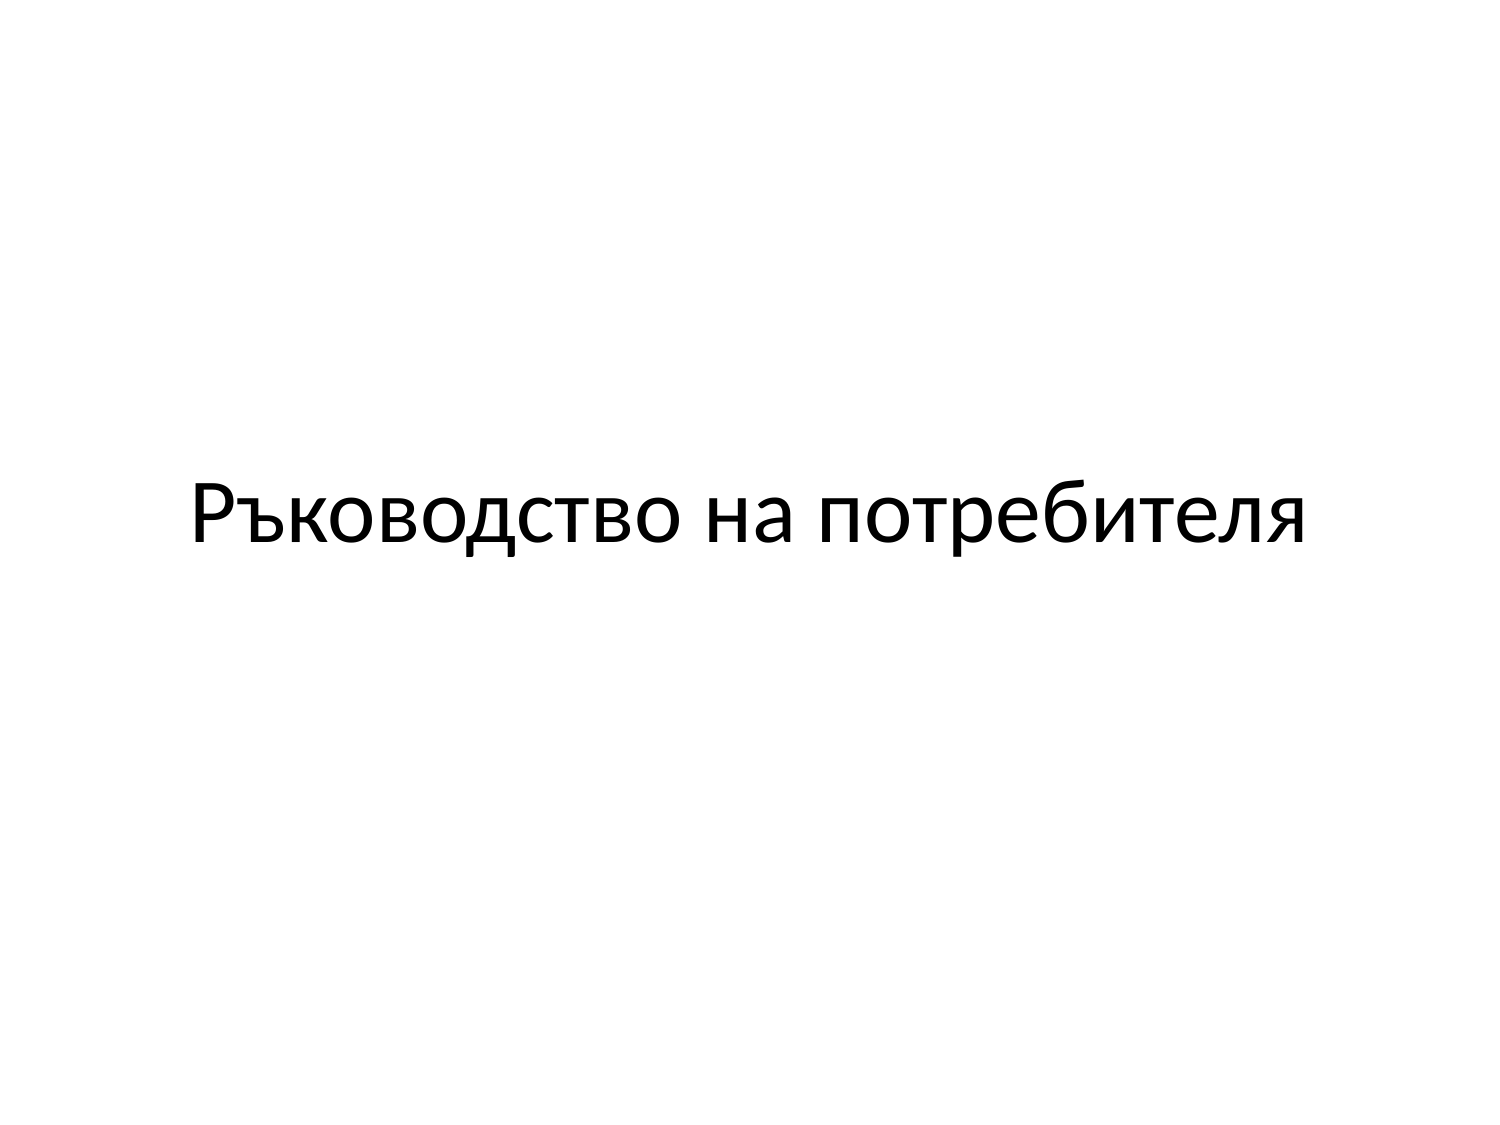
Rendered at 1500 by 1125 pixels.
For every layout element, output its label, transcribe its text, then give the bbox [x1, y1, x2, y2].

title Ръководство на потребителя [75, 412, 1425, 600]
